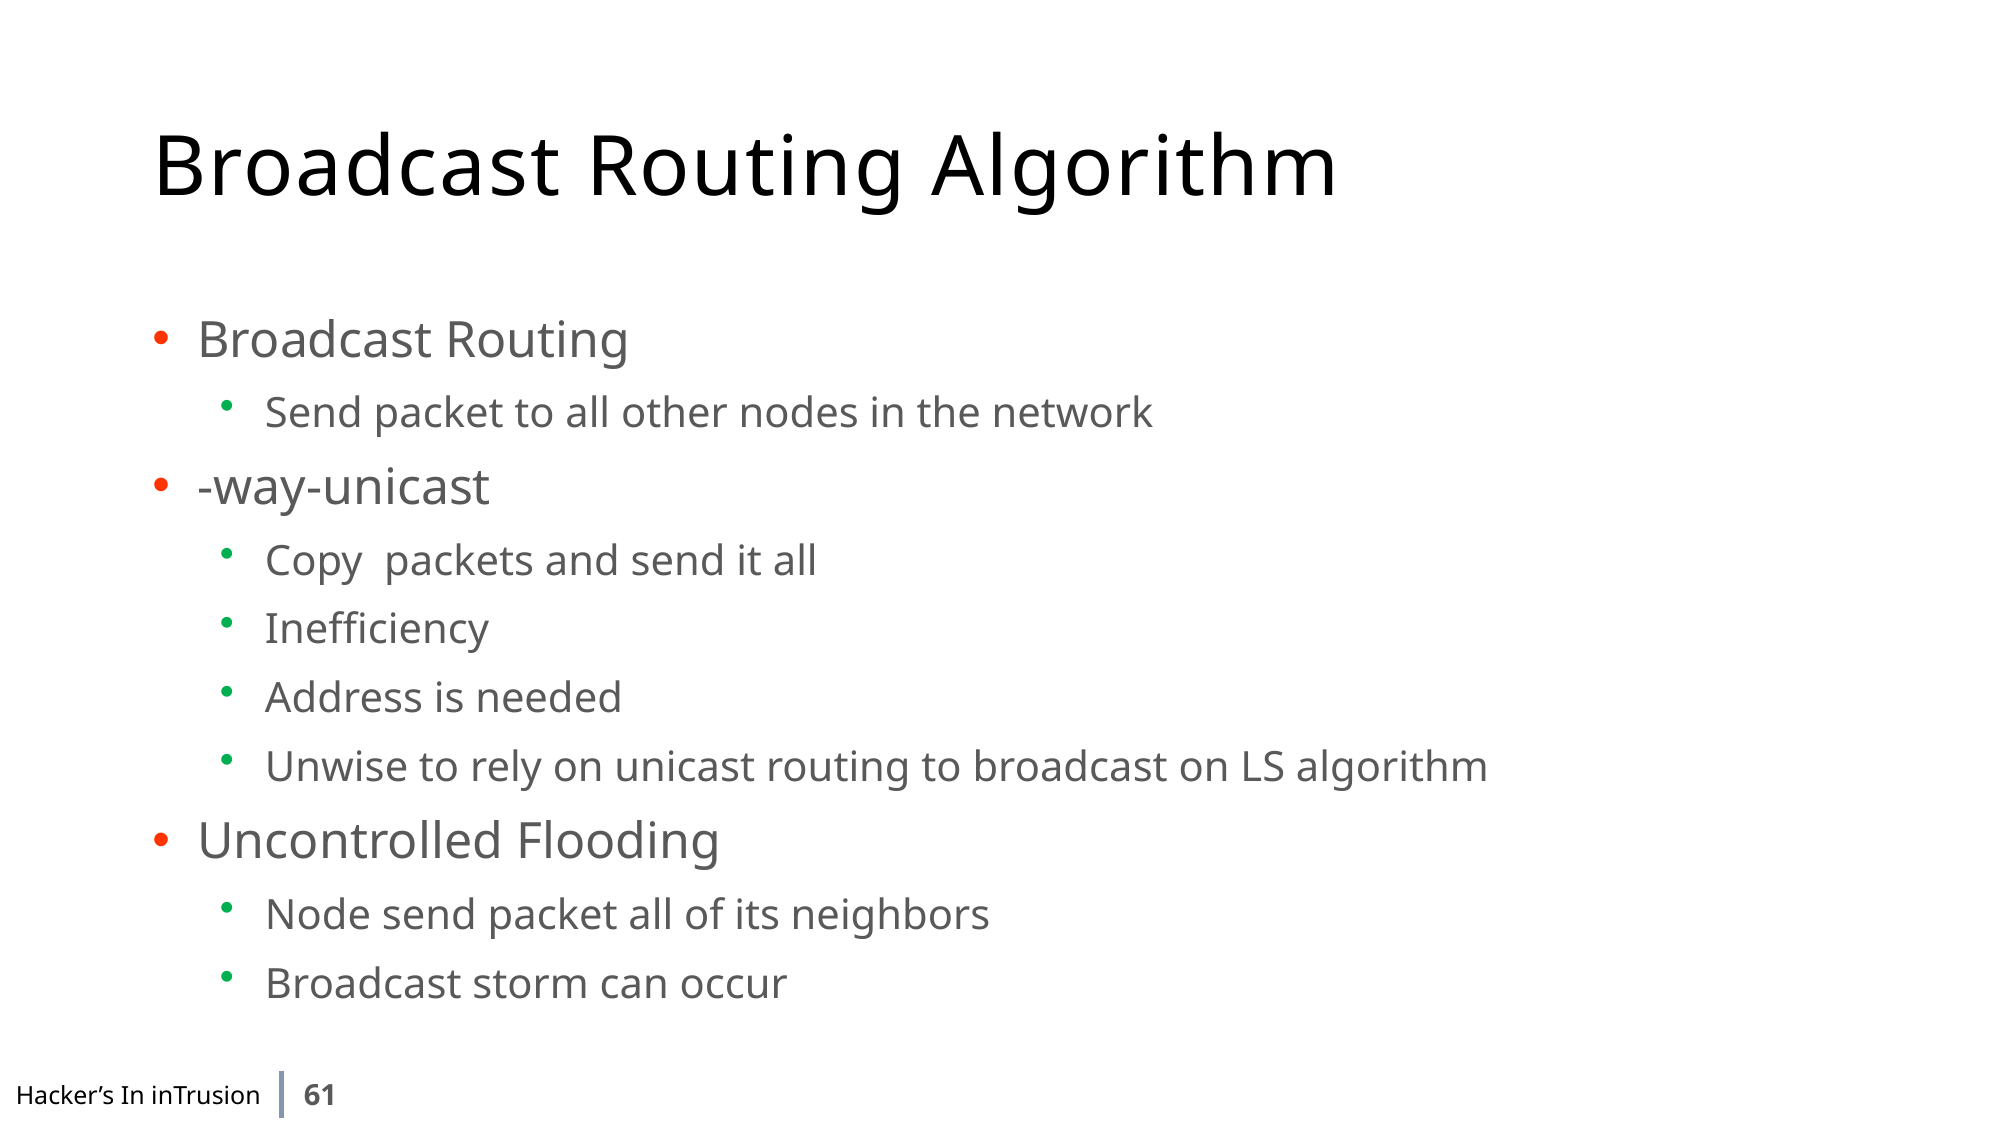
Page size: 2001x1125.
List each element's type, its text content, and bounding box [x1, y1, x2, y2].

title Broadcast Routing Algorithm [137, 59, 1863, 278]
